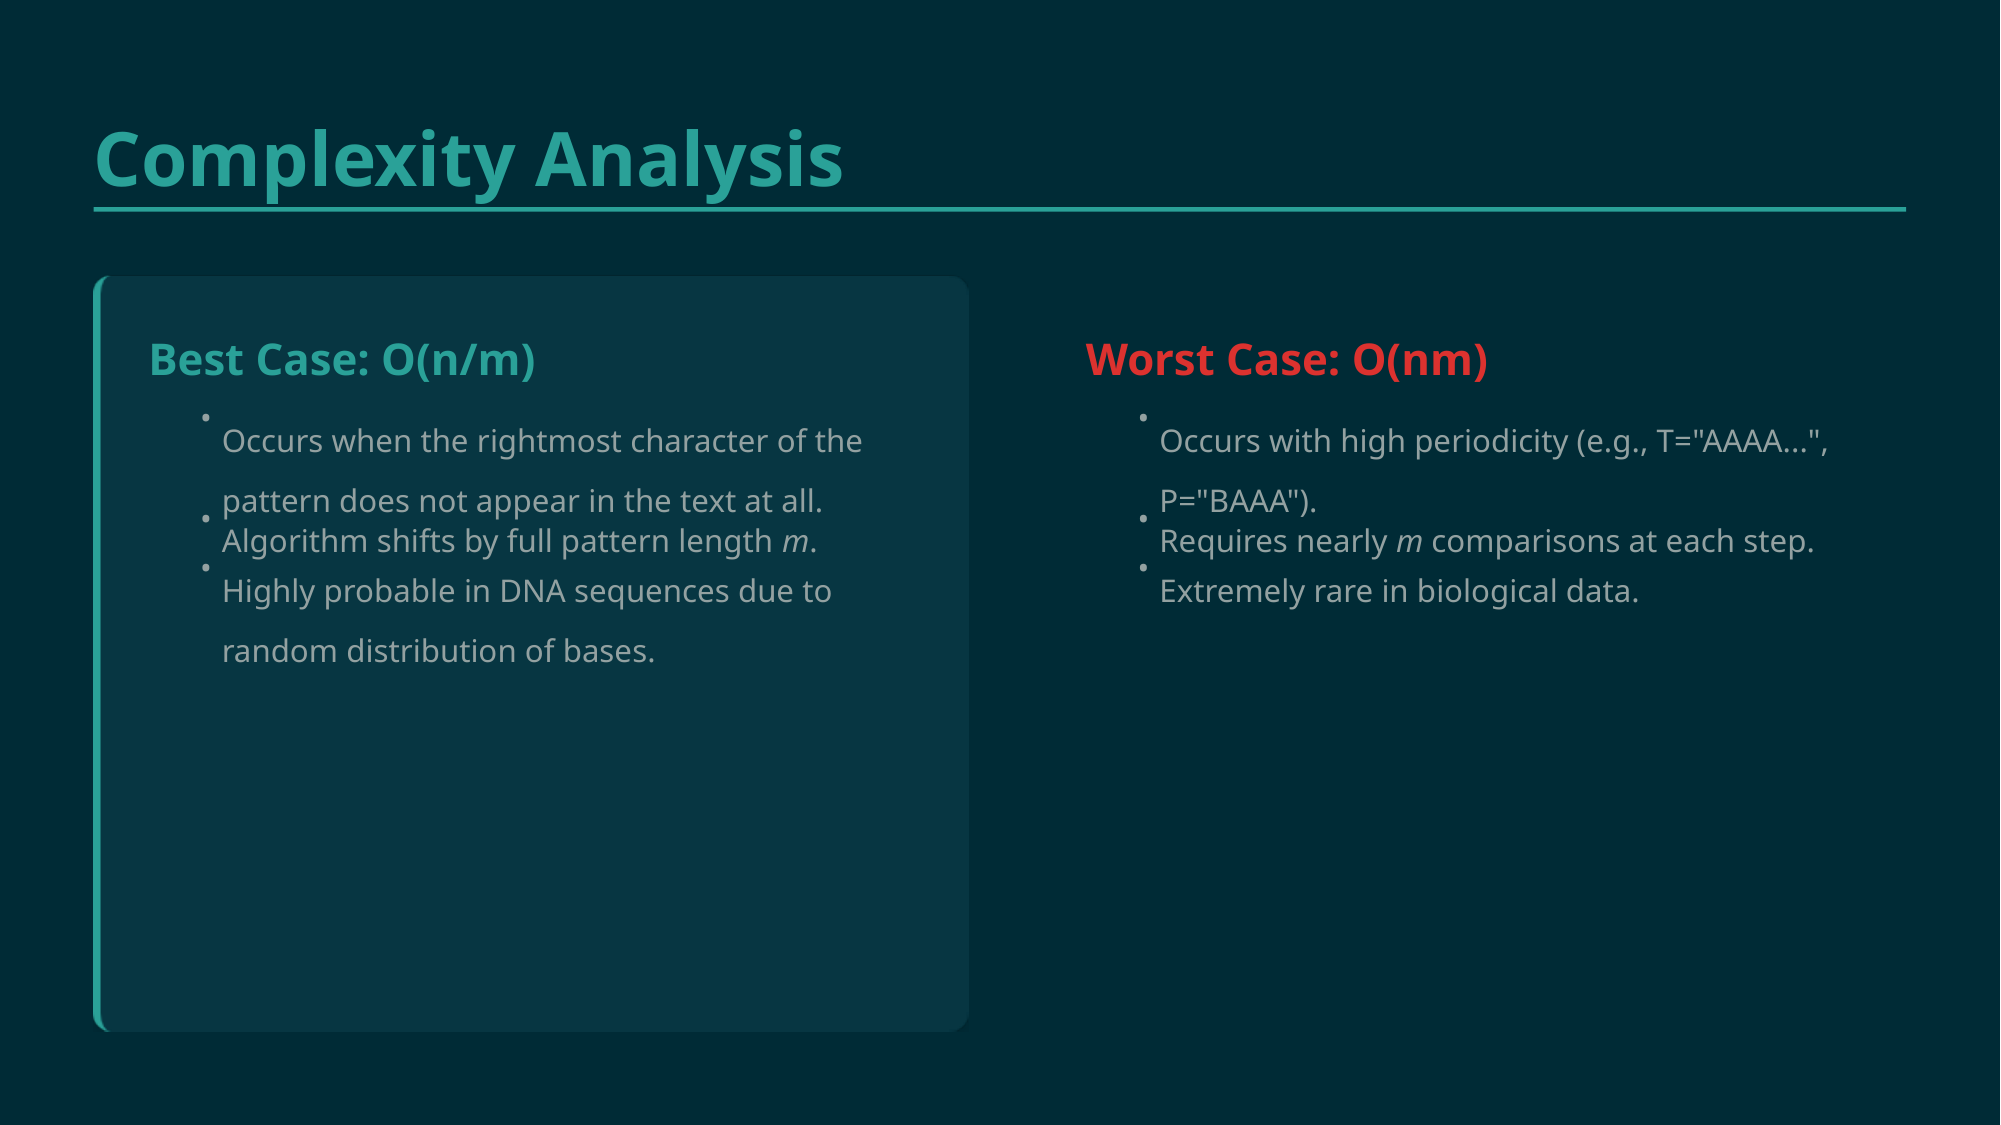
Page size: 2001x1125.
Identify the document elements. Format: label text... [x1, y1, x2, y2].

text_box Worst Case: O(nm) [1085, 321, 1898, 385]
text_box Extremely rare in biological data. [1148, 548, 1860, 609]
text_box Complexity Analysis [93, 93, 1997, 202]
text_box [969, 537, 1500, 588]
text_box • [1137, 498, 1148, 537]
text_box • [1137, 398, 1148, 437]
text_box Occurs with high periodicity (e.g., T="AAAA...", P="BAAA"). [1148, 398, 1860, 498]
picture [94, 276, 968, 1031]
text_box Requires nearly m comparisons at each step. [1148, 498, 1860, 548]
text_box [93, 207, 1907, 212]
